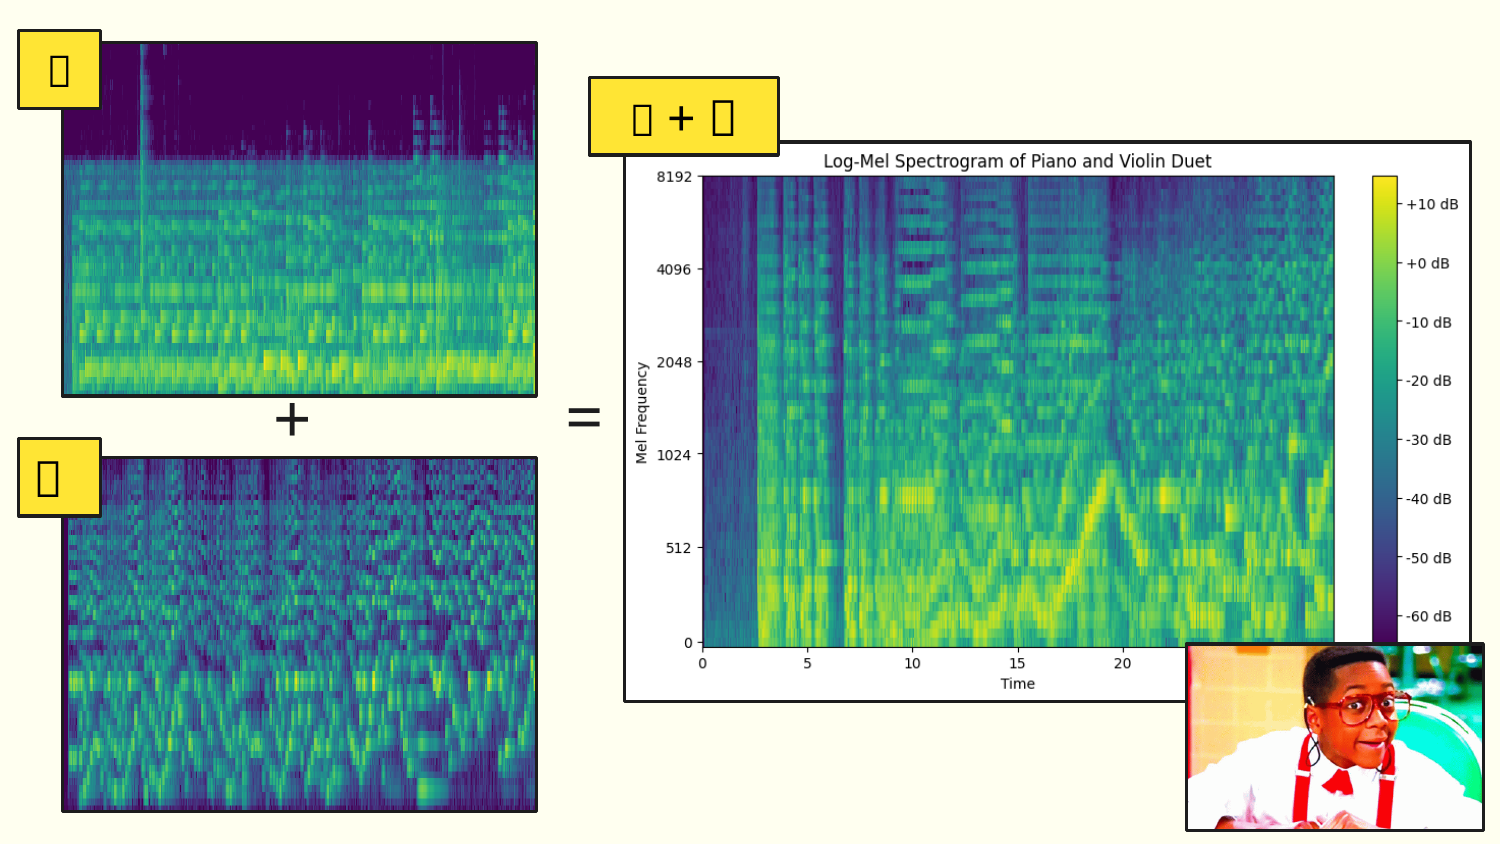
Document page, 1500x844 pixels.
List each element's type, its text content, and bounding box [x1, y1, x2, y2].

text_box 🎻 [18, 438, 101, 516]
title + [258, 403, 341, 457]
picture [625, 143, 1483, 830]
text_box 🎹 [18, 30, 101, 109]
text_box [48, 34, 1482, 835]
picture [63, 43, 536, 395]
text_box 🎹 + 🎻 [589, 77, 779, 156]
picture [63, 458, 536, 811]
title = [550, 374, 620, 470]
